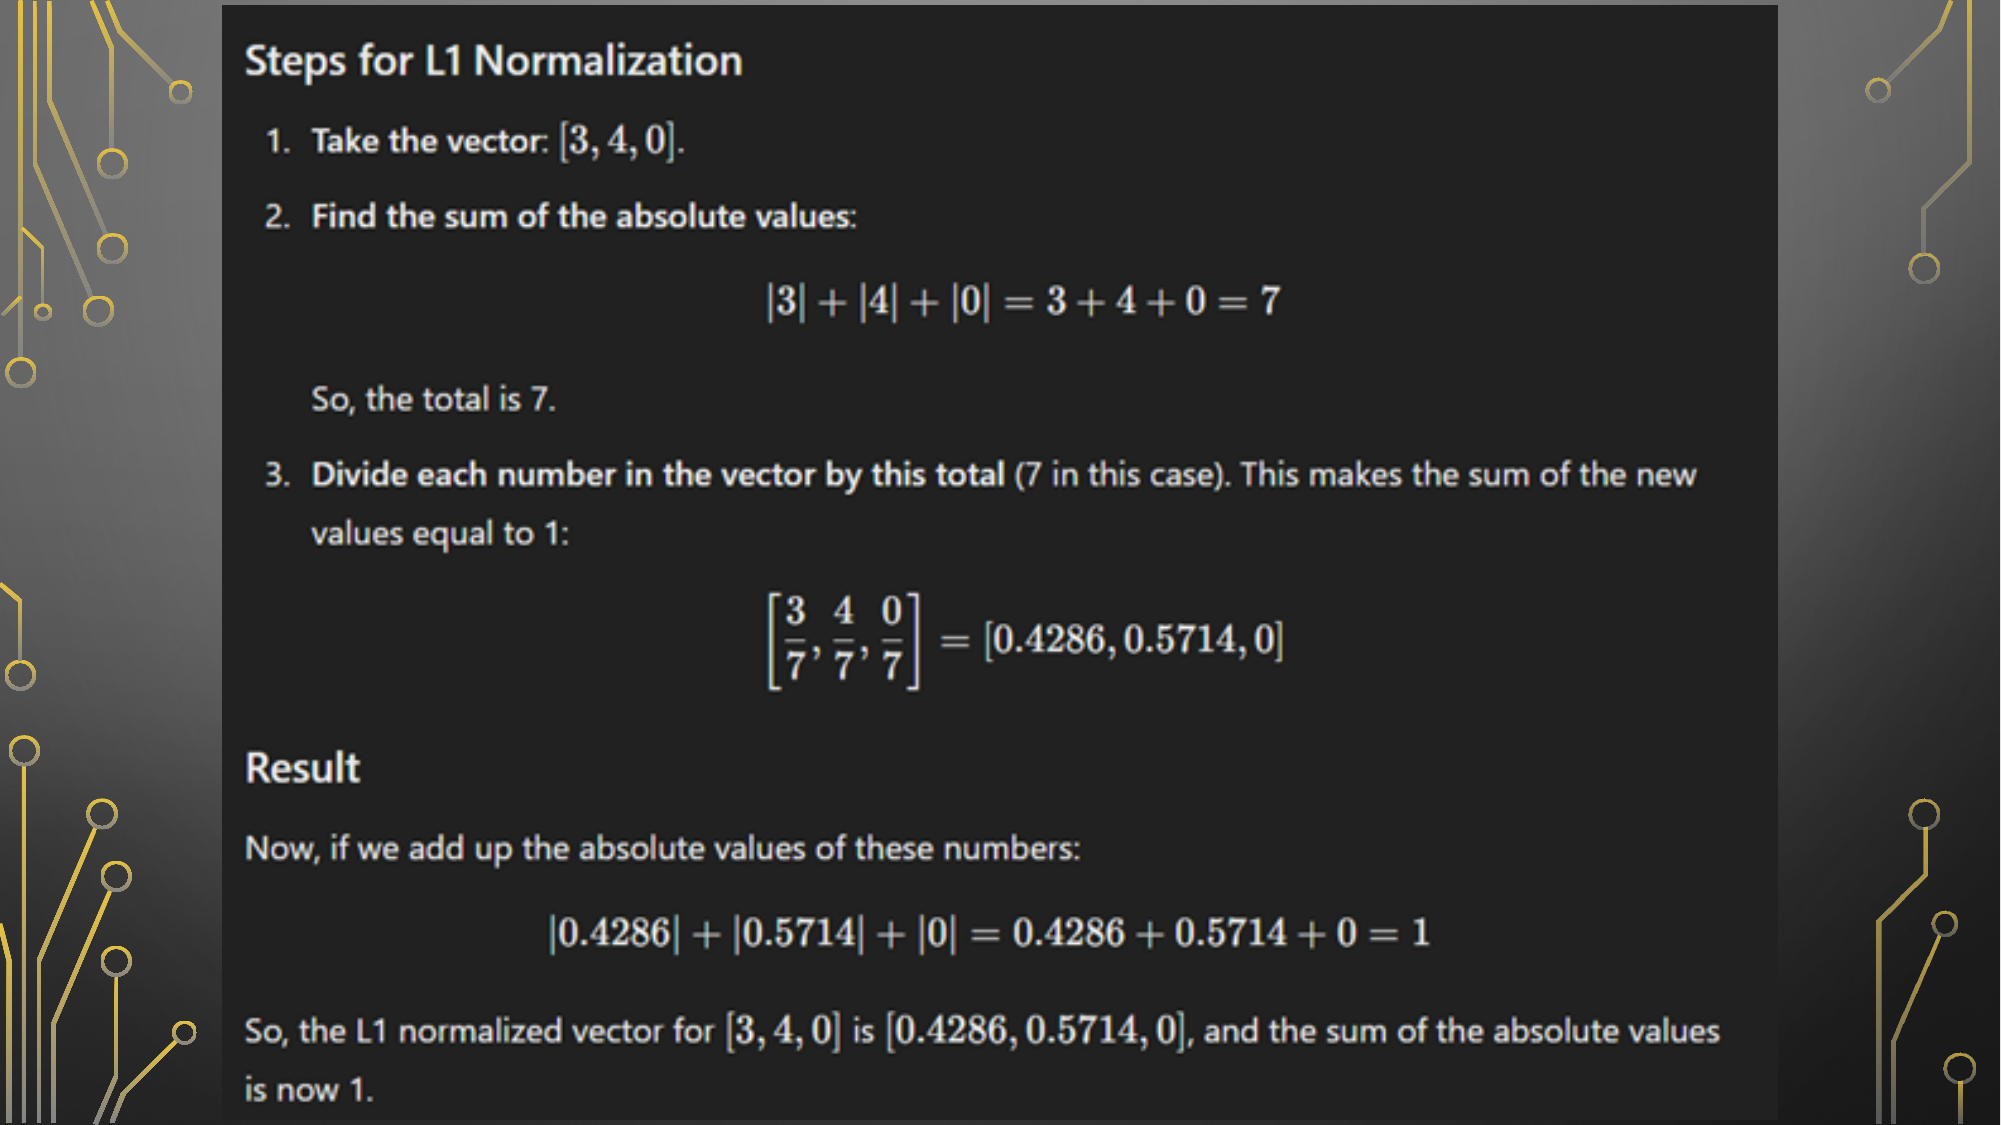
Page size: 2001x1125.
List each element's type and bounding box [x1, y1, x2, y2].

picture [222, 5, 1778, 1120]
